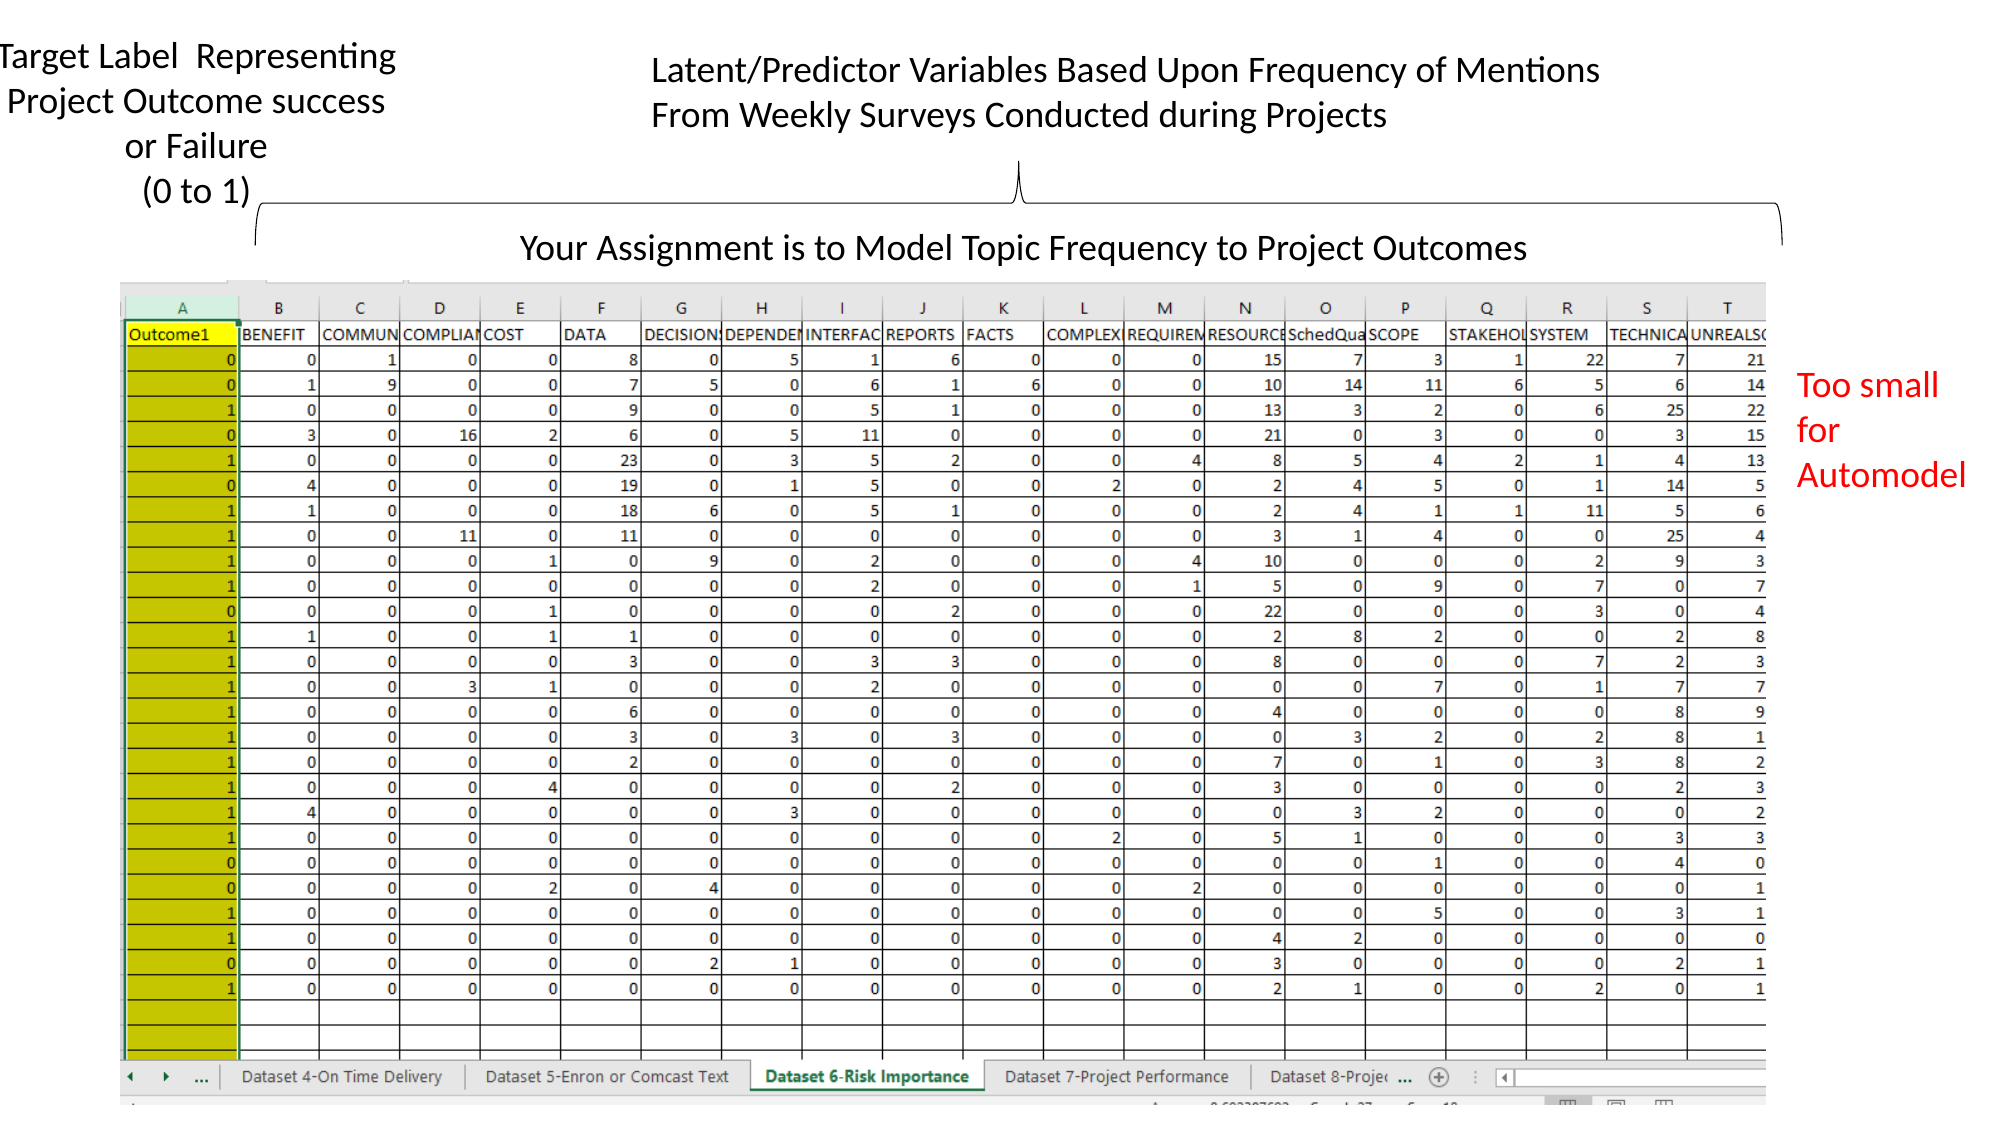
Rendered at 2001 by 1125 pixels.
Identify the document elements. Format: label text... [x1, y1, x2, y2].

text_box [254, 160, 1783, 246]
picture [120, 280, 1766, 1105]
text_box Latent/Predictor Variables Based Upon Frequency of Mentions From Weekly Surveys Conducted during Projects [636, 37, 1704, 143]
text_box Too small for Automodel [1782, 352, 2000, 503]
text_box Your Assignment is to Model Topic Frequency to Project Outcomes [505, 215, 1615, 275]
text_box Target Label Representing Project Outcome success or Failure (0 to 1) [0, 23, 414, 219]
